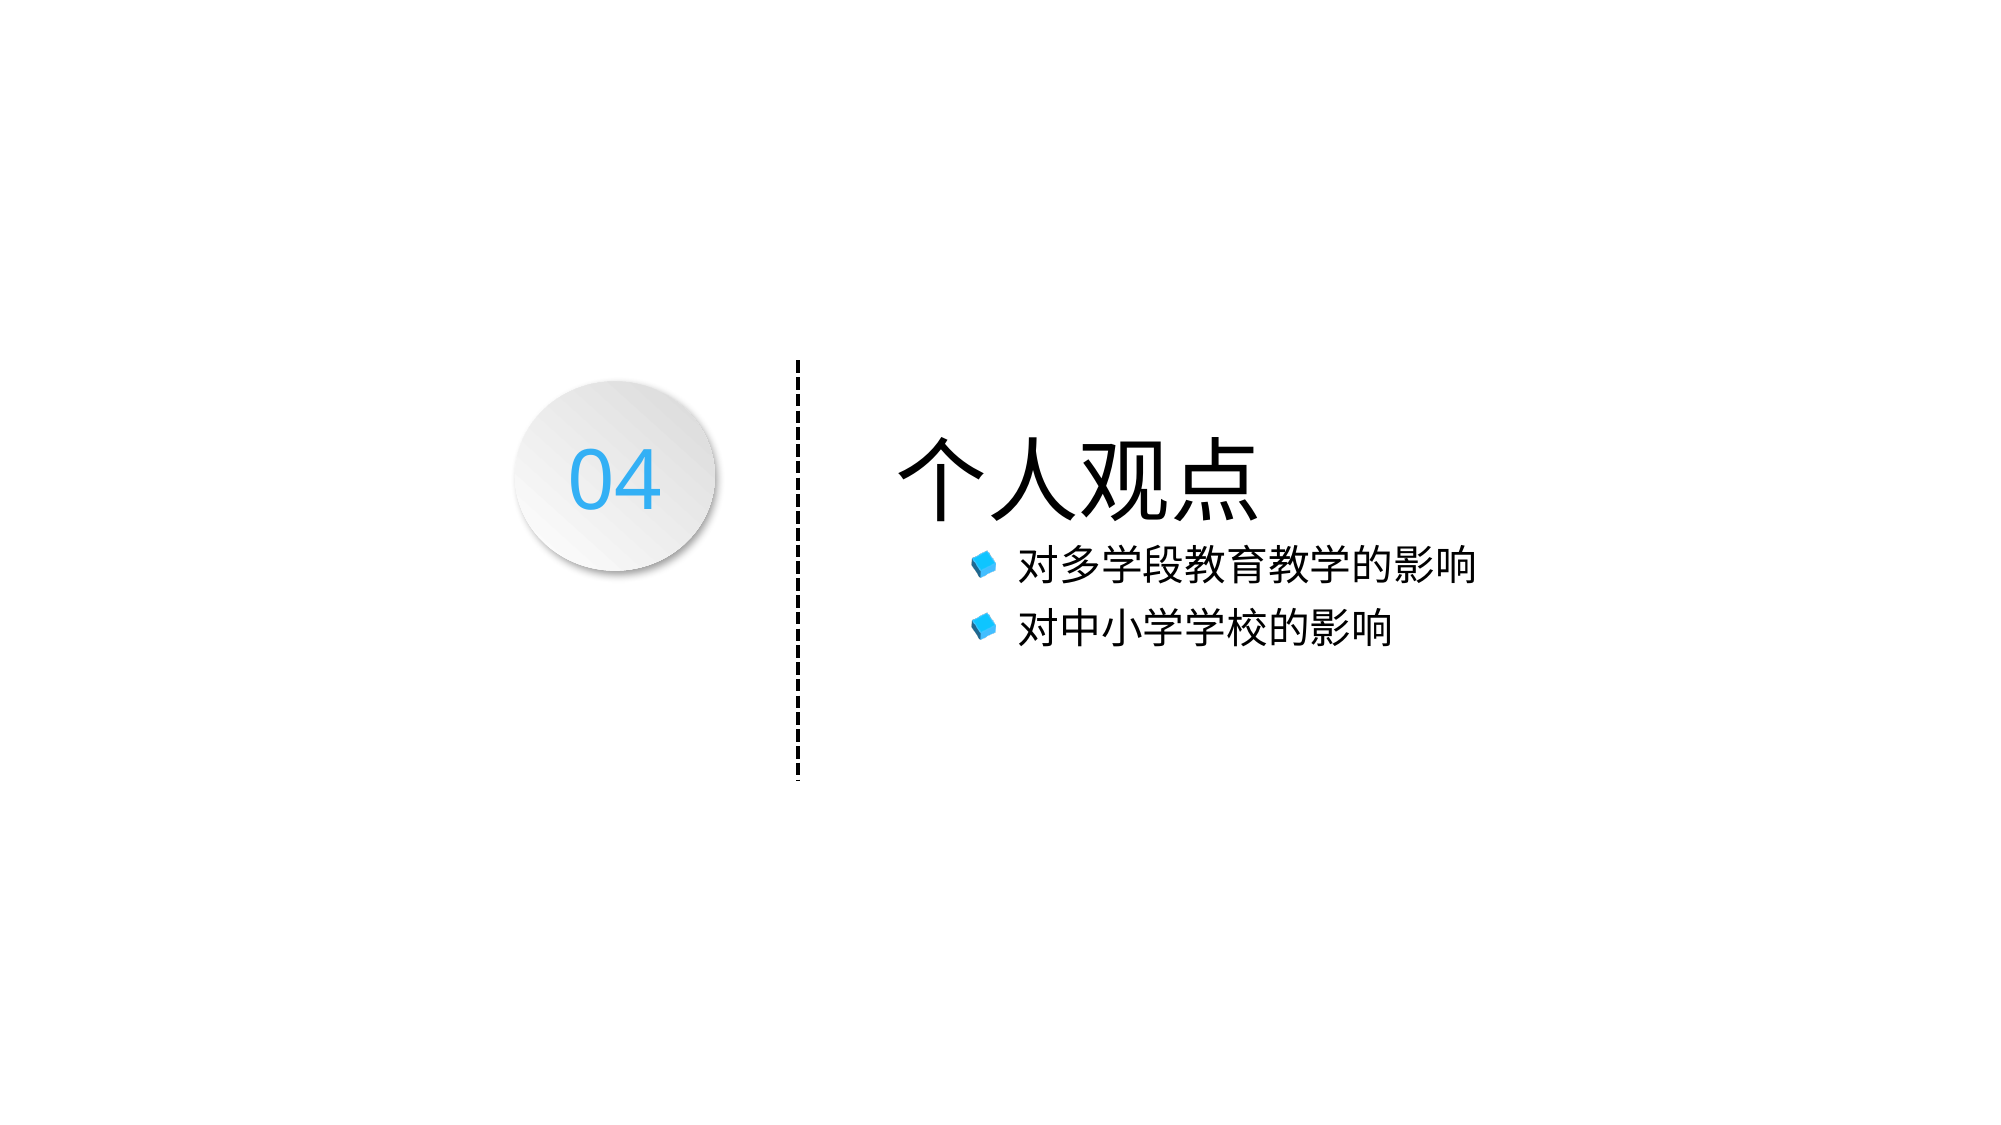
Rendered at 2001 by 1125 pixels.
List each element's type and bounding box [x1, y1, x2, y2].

text_box [514, 360, 1931, 789]
